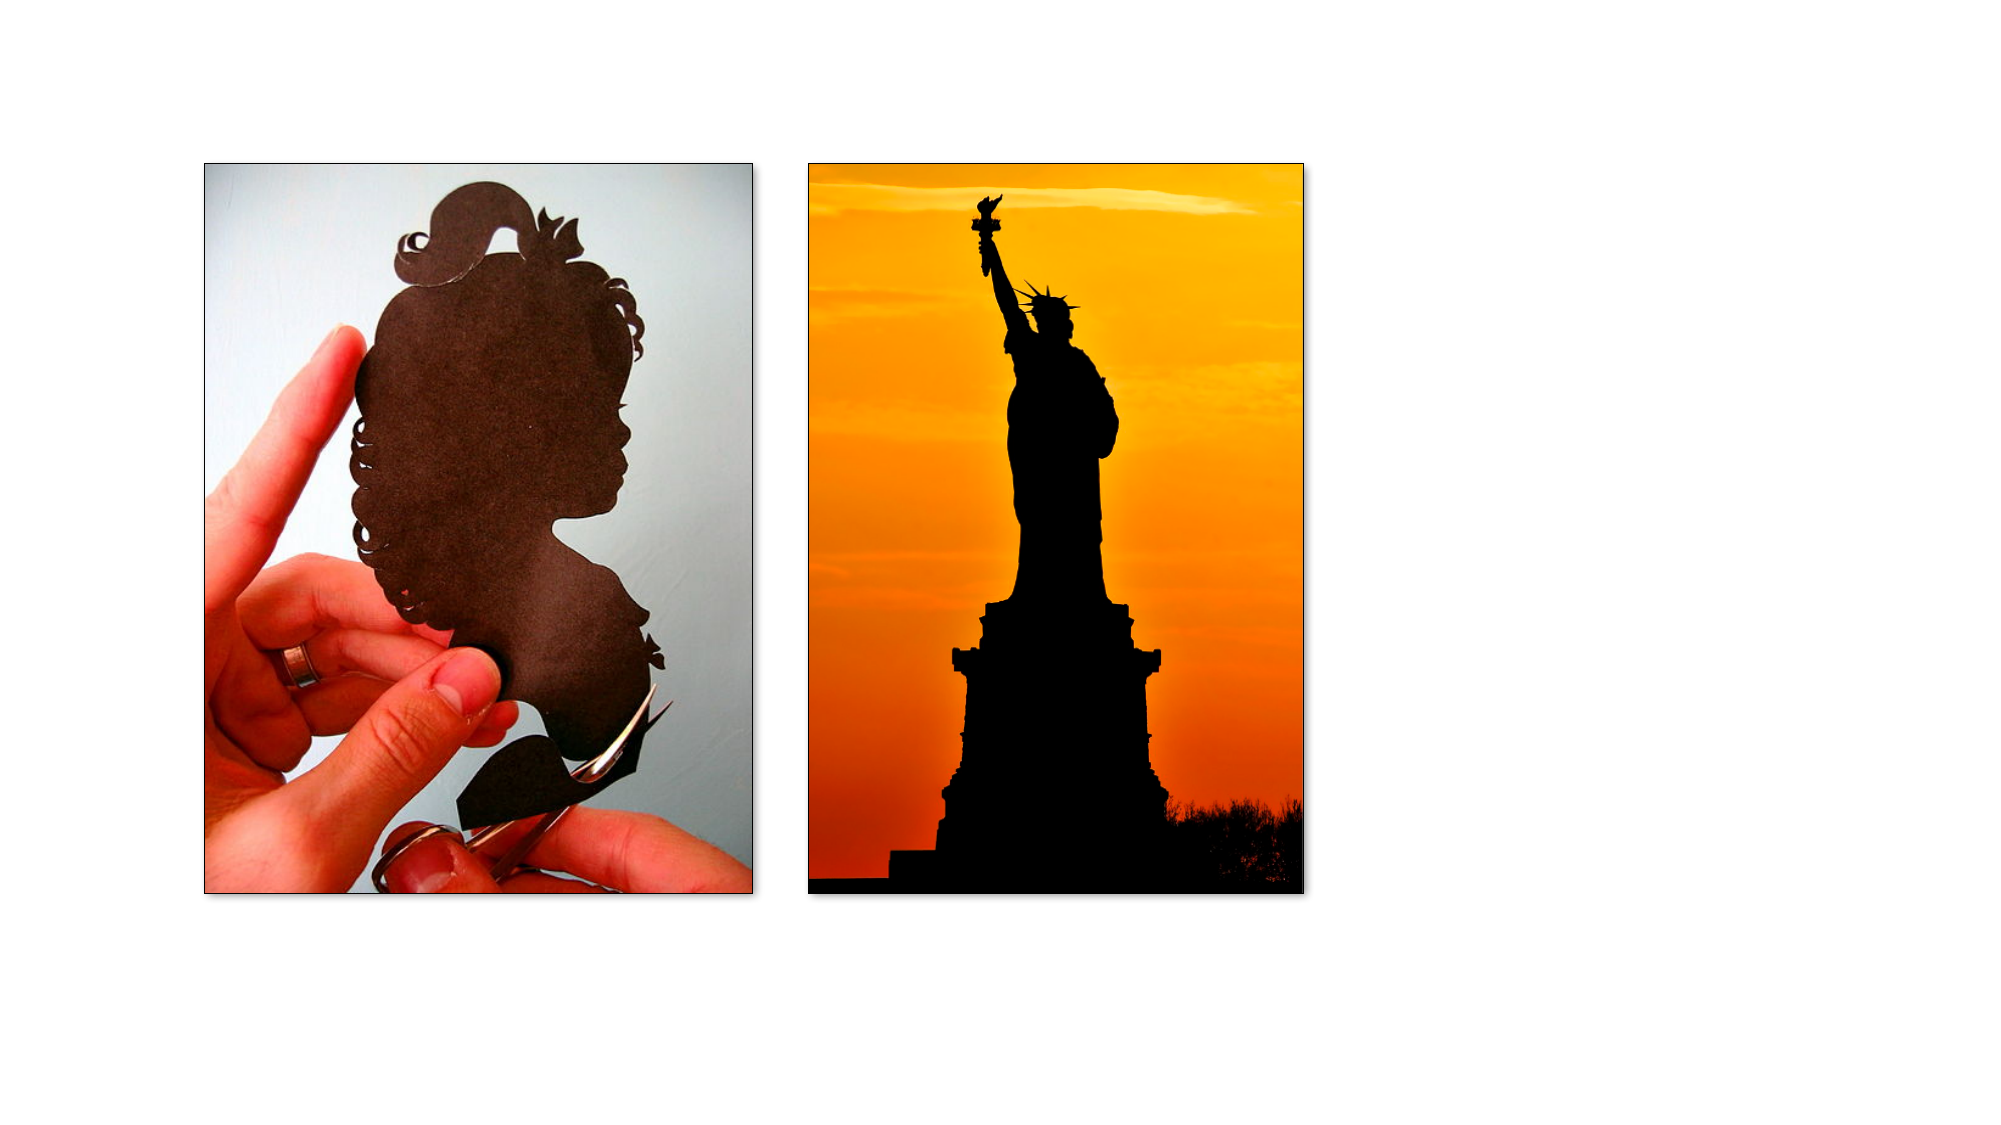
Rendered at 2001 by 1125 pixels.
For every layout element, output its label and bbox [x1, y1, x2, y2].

picture [204, 163, 752, 893]
picture [808, 163, 1303, 893]
